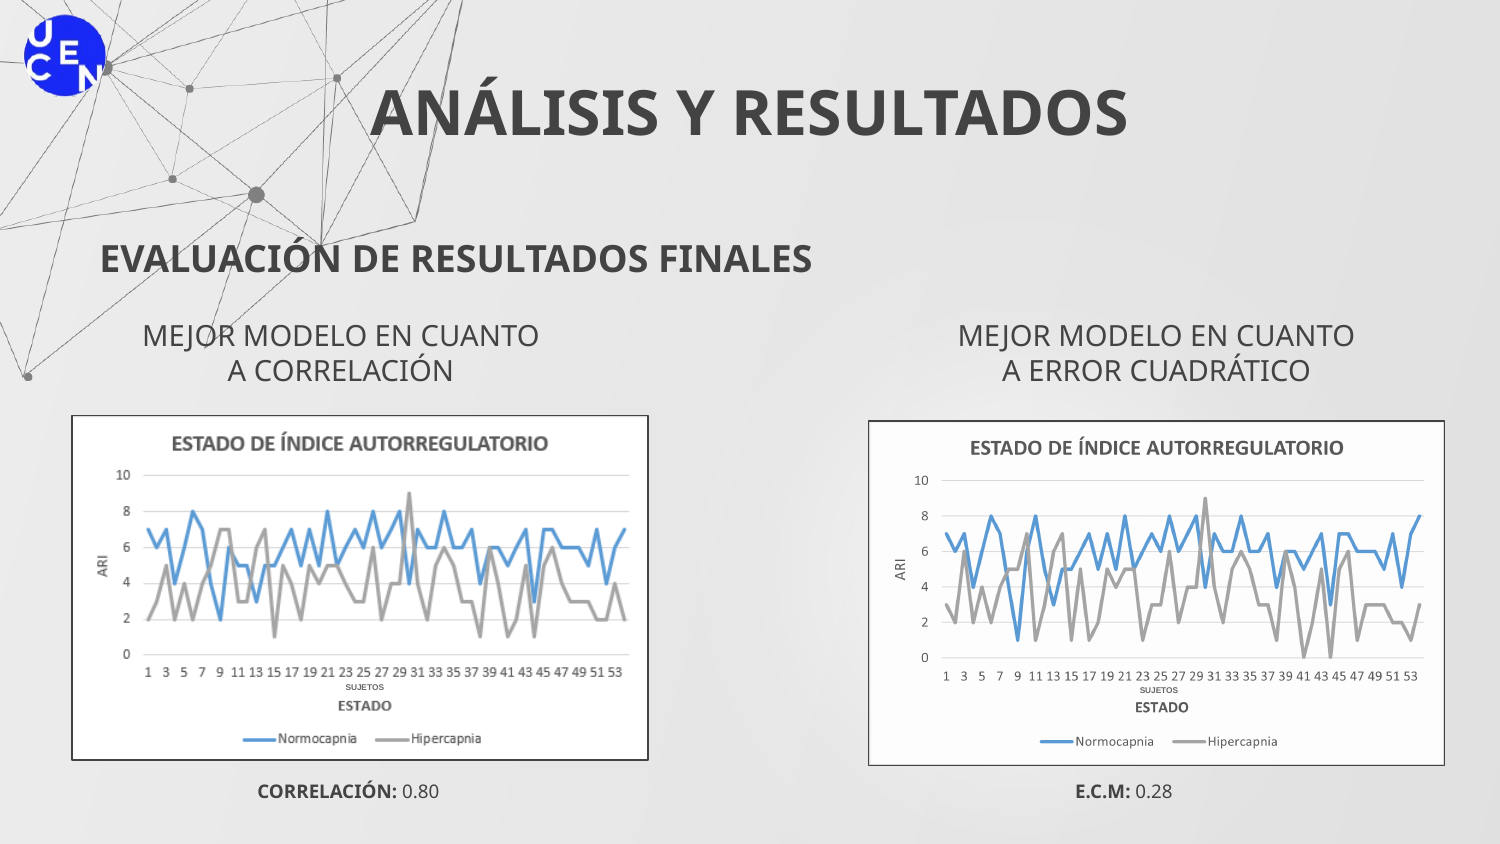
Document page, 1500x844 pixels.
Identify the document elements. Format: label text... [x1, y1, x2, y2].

picture [0, 0, 1500, 844]
title ANÁLISIS Y RESULTADOS [322, 57, 1178, 213]
text_box EVALUACIÓN DE RESULTADOS FINALES [65, 213, 1232, 295]
text_box MEJOR MODELO EN CUANTO A ERROR CUADRÁTICO [941, 302, 1371, 402]
text_box MEJOR MODELO EN CUANTO A CORRELACIÓN [126, 302, 556, 402]
text_box CORRELACIÓN: 0.80 [242, 772, 478, 811]
text_box E.C.M: 0.28 [1060, 773, 1295, 811]
